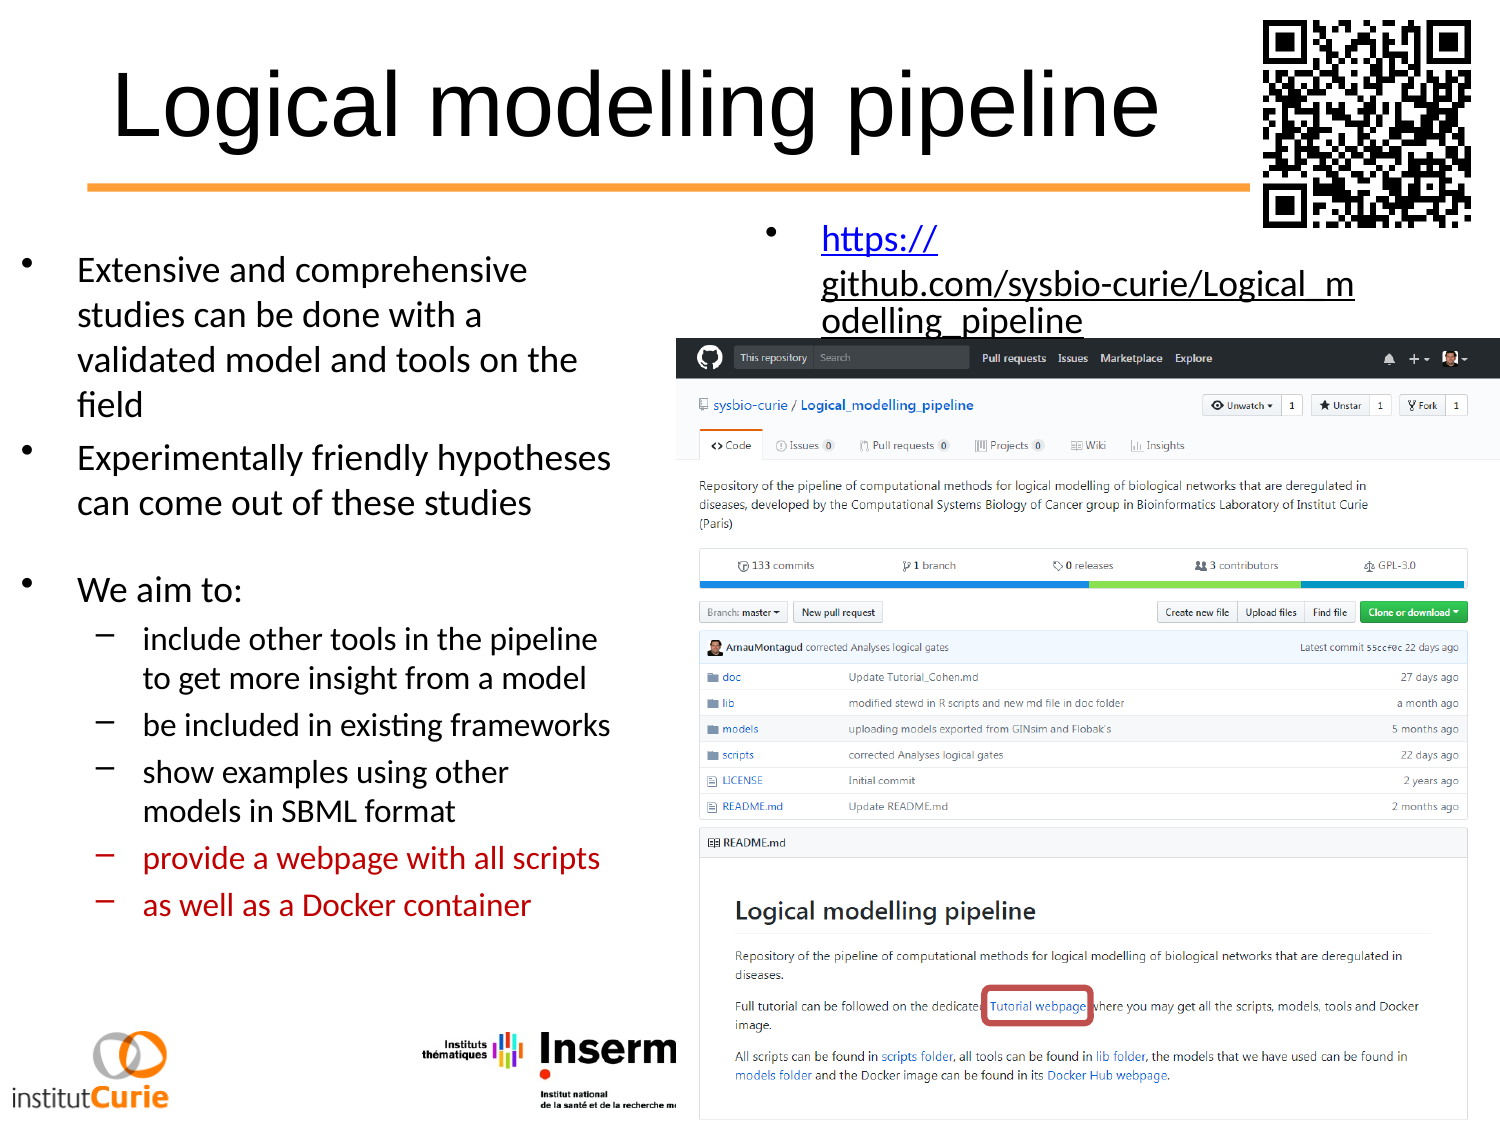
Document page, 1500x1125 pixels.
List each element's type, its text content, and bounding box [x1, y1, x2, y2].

title Logical modelling pipeline [5, 24, 1244, 175]
picture [422, 337, 1500, 1125]
picture [3, 1027, 173, 1113]
list https://github.com/sysbio-curie/Logical_modelling_pipeline [750, 206, 1375, 336]
list Extensive and comprehensive studies can be done with a validated model and tools on the field Experimentally friendly hypotheses can come out of these studies We aim to: include other tools in the pipeline to get more insight from a model be included in existing frameworks show examples using other models in SBML format provide a webpage with all scripts as well as a Docker container [5, 237, 631, 1000]
picture [1249, 6, 1483, 240]
